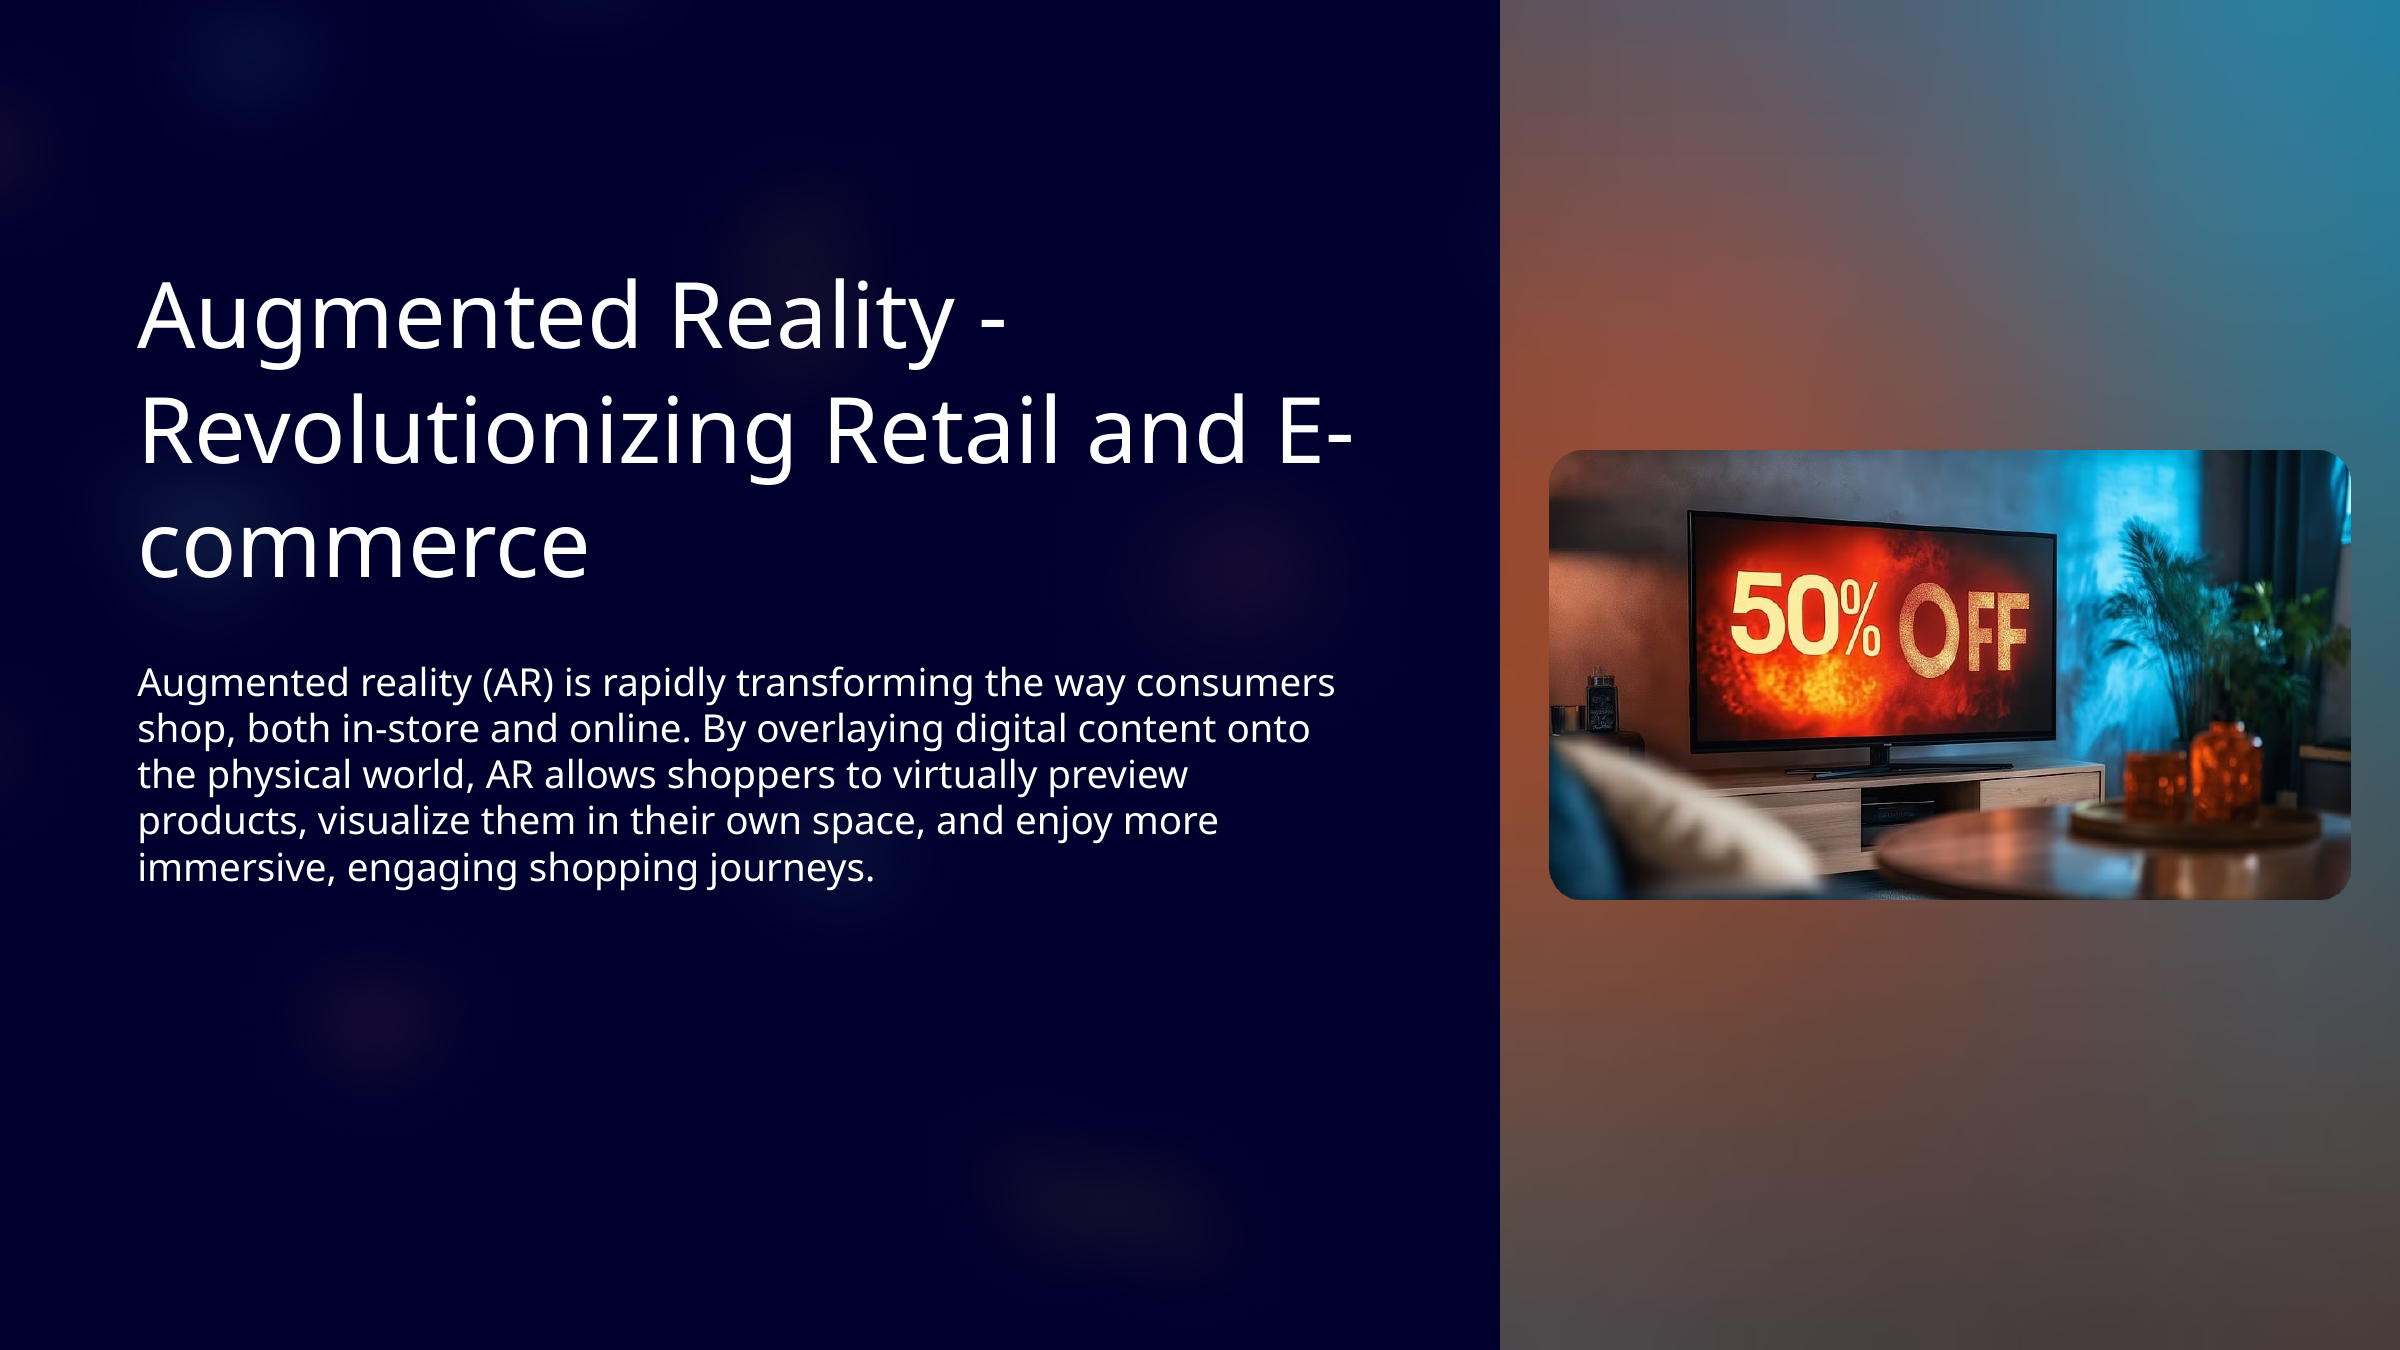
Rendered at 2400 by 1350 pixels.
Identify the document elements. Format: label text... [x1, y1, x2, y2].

text_box Augmented reality (AR) is rapidly transforming the way consumers shop, both in-store and online. By overlaying digital content onto the physical world, AR allows shoppers to virtually preview products, visualize them in their own space, and enjoy more immersive, engaging shopping journeys. [137, 657, 1363, 1098]
picture [1499, 0, 2400, 1350]
text_box Augmented Reality - Revolutionizing Retail and E-commerce [137, 252, 1363, 599]
